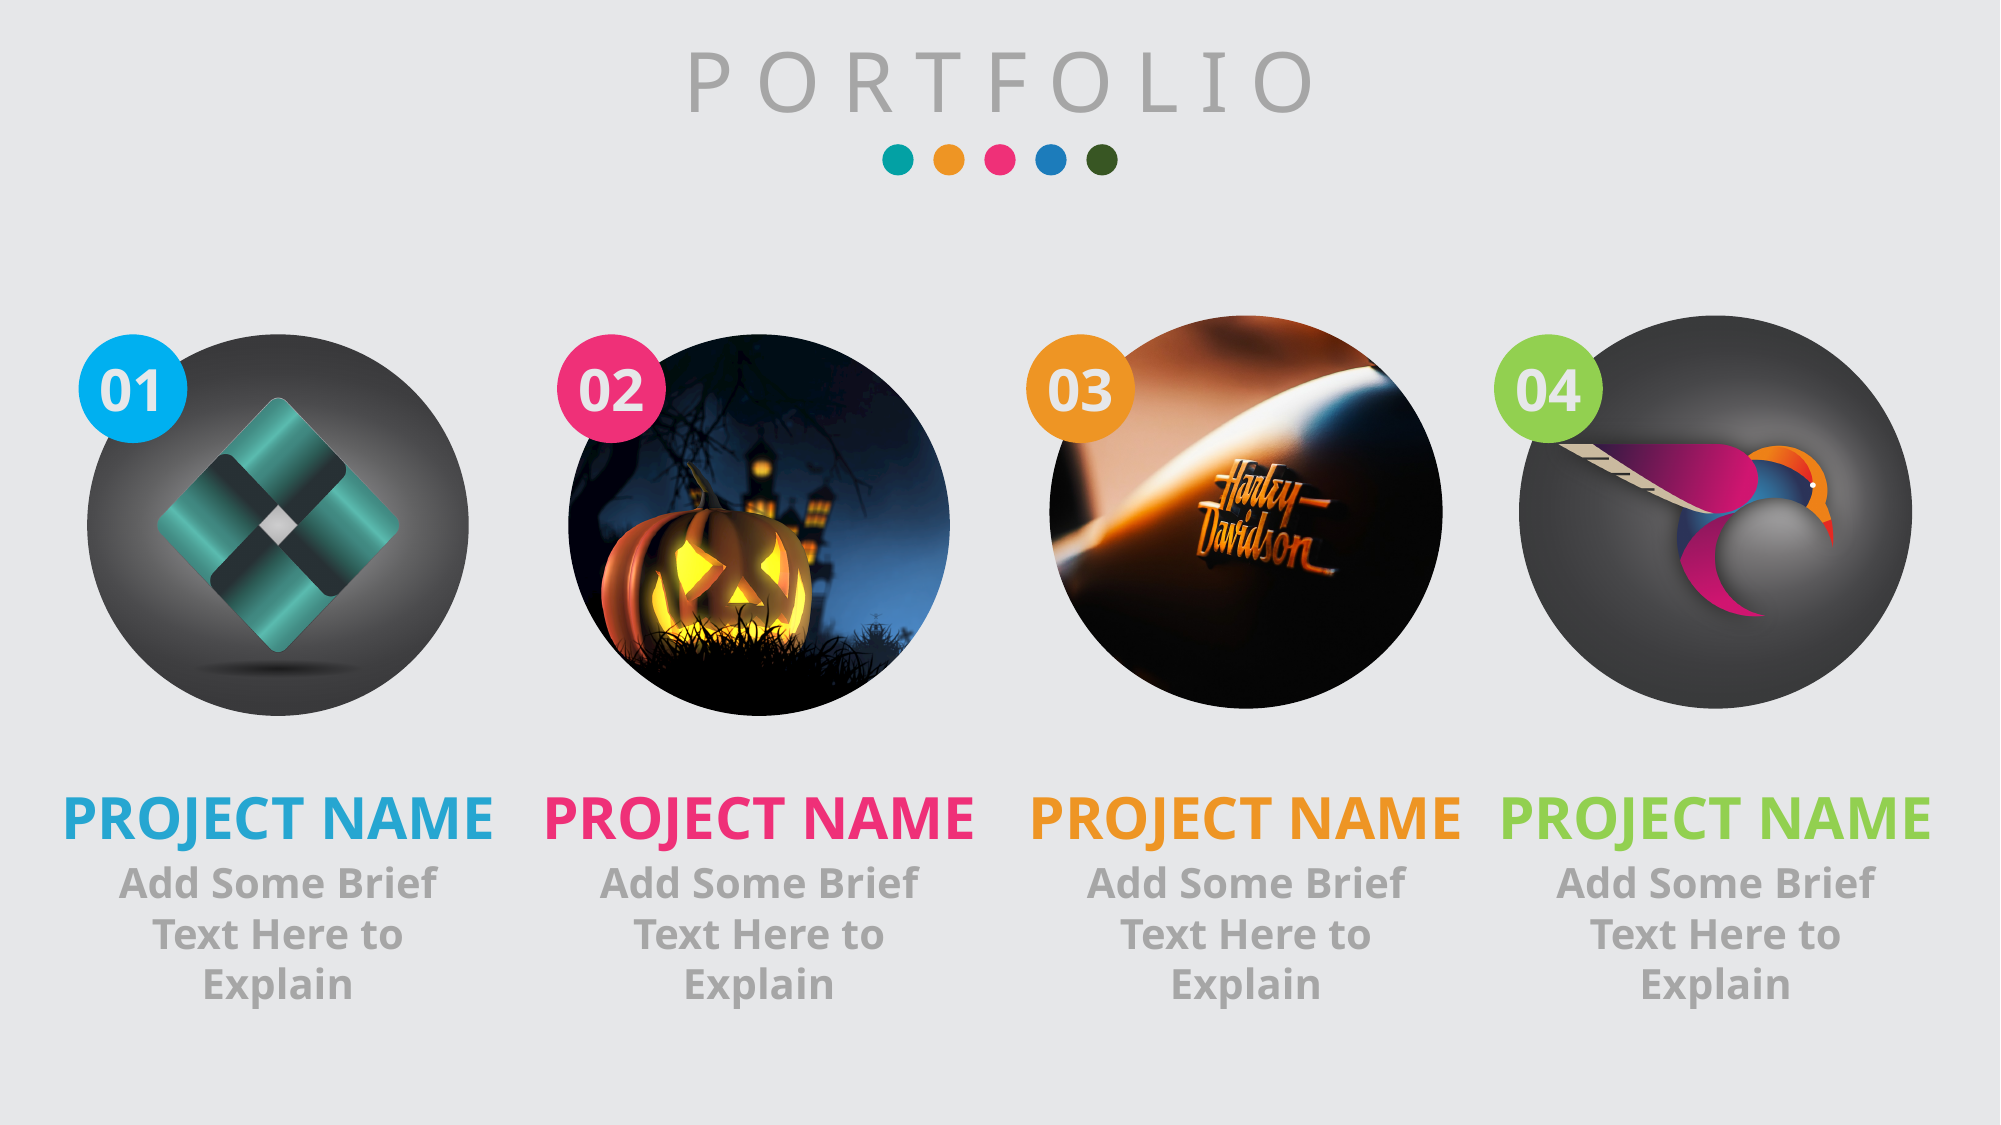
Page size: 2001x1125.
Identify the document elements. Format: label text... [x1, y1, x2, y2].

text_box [1494, 334, 1603, 444]
picture [87, 334, 469, 716]
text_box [1026, 334, 1135, 444]
text_box P O R T F O L I O [402, 21, 1597, 137]
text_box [44, 773, 512, 967]
picture [1049, 315, 1443, 709]
picture [568, 334, 950, 716]
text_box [1012, 773, 1480, 967]
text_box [525, 773, 993, 967]
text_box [78, 334, 188, 444]
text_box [882, 144, 1118, 176]
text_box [1481, 773, 1950, 967]
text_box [557, 334, 666, 444]
picture [1518, 315, 1913, 709]
